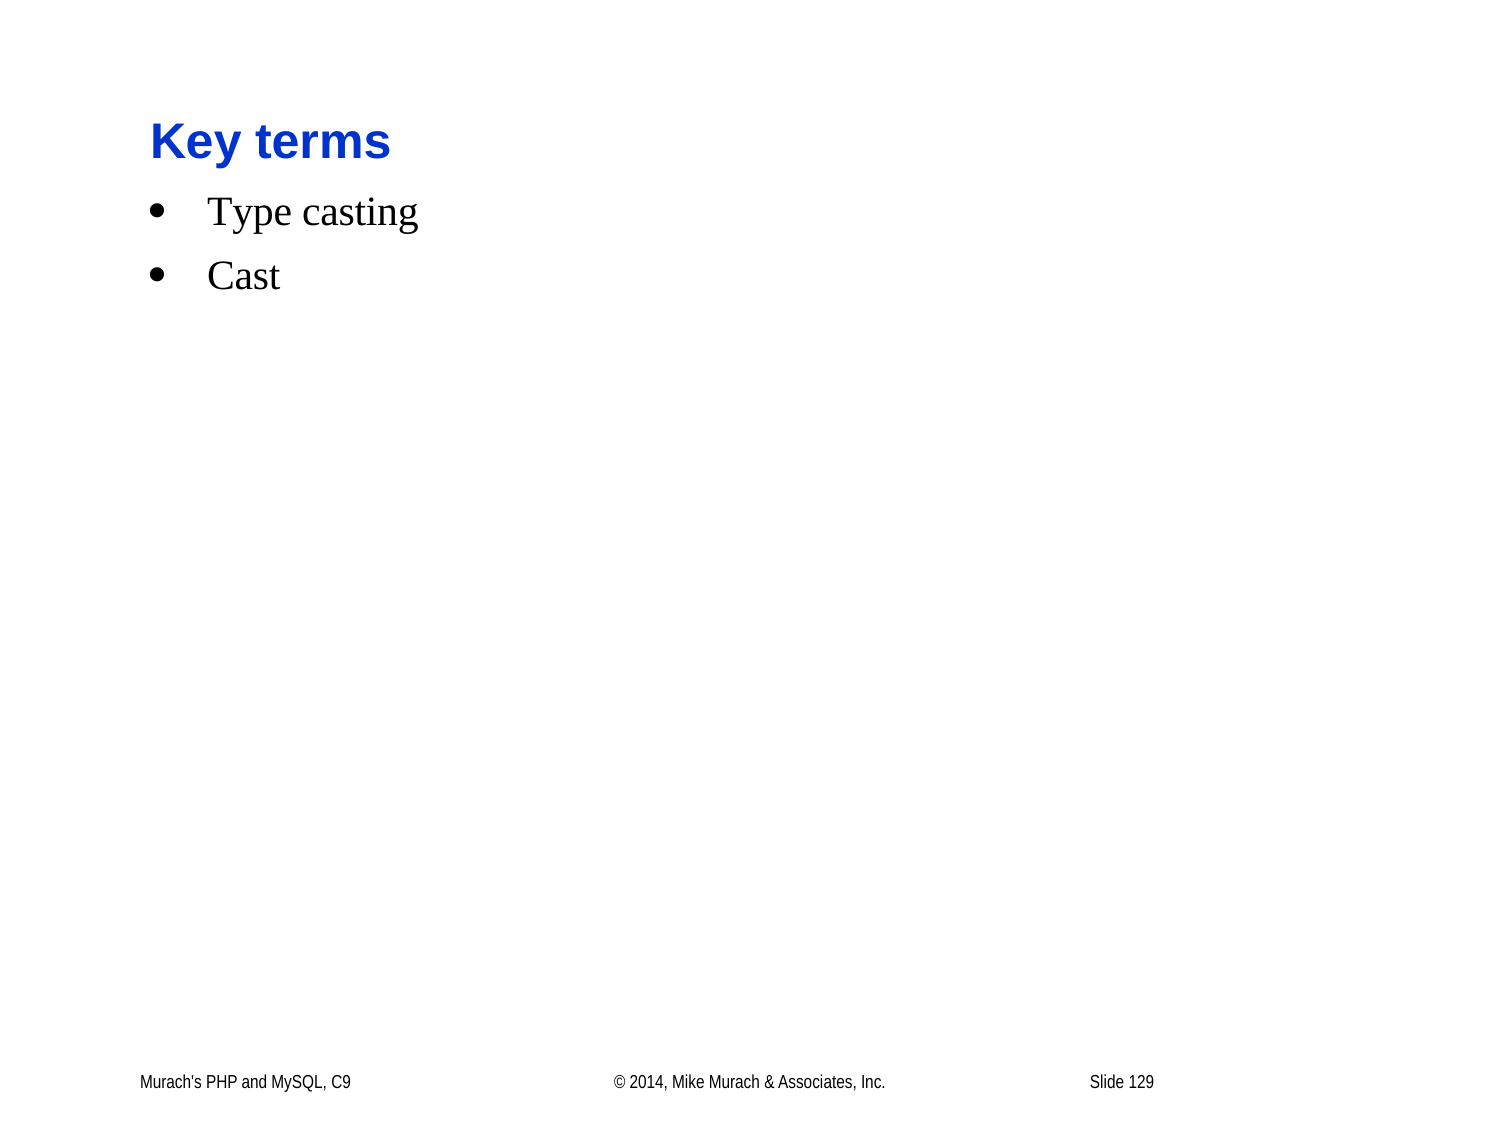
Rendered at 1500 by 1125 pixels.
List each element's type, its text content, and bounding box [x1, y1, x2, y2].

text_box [149, 183, 1348, 676]
slide_number Murach's PHP and MySQL, C9 [125, 1025, 450, 1100]
footer © 2014, Mike Murach & Associates, Inc. [474, 1025, 1025, 1100]
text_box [149, 112, 1128, 183]
slide_number Slide 129 [1074, 1025, 1388, 1100]
